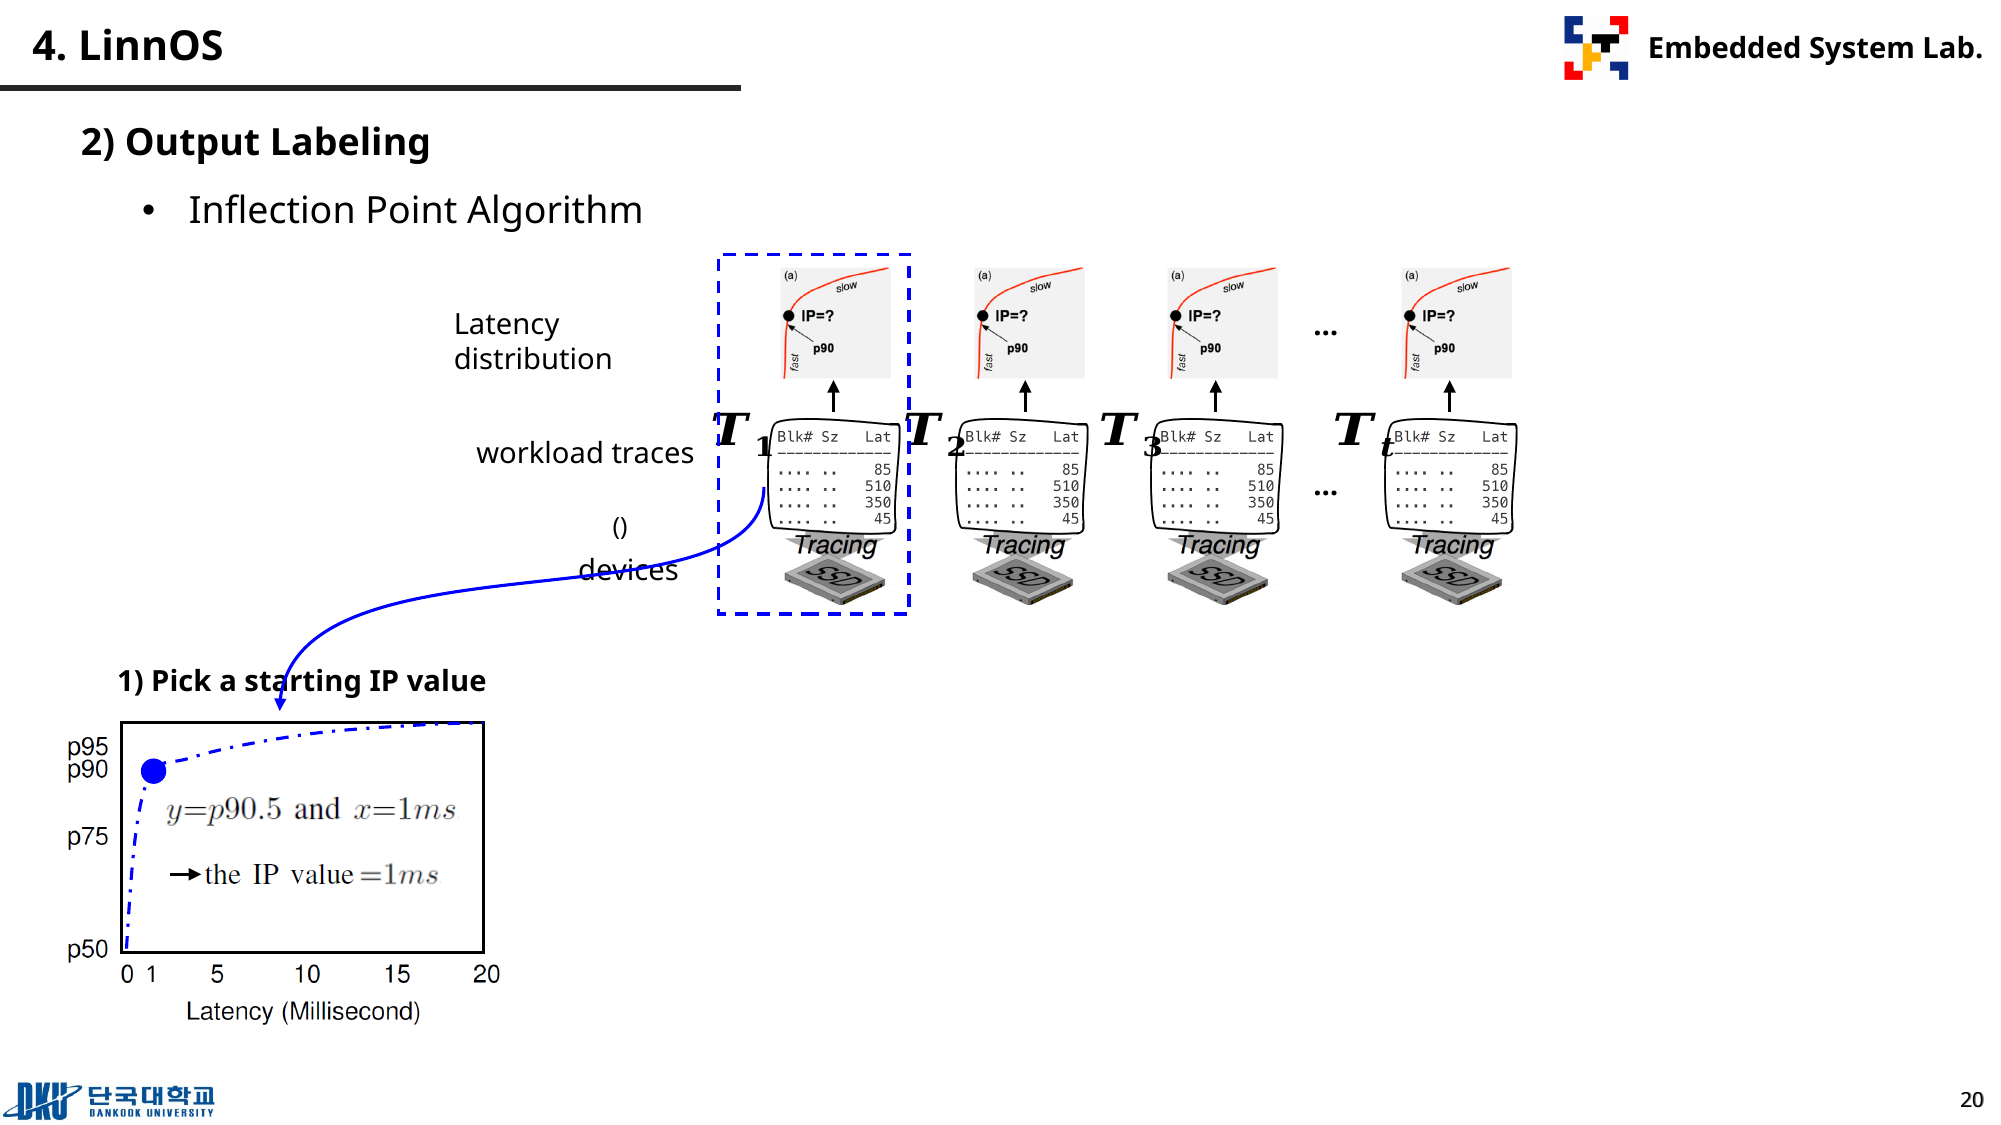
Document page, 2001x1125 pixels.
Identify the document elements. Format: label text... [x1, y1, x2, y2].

picture [1397, 262, 1512, 384]
picture [1563, 15, 1629, 81]
picture [1146, 415, 1286, 605]
text_box 2) Output Labeling [66, 110, 1934, 231]
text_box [279, 486, 764, 711]
picture [951, 415, 1091, 605]
text_box Inflection Point Algorithm [127, 179, 1519, 329]
text_box … [1298, 329, 1364, 349]
picture [0, 1076, 217, 1125]
text_box [717, 253, 910, 615]
picture [776, 262, 891, 384]
picture [763, 415, 903, 605]
picture [1163, 262, 1278, 384]
picture [1380, 415, 1520, 605]
text_box 1) Pick a starting IP value [102, 637, 279, 705]
text_box Latency distribution [438, 329, 718, 383]
text_box … [1298, 441, 1364, 509]
picture [970, 262, 1085, 384]
picture [58, 710, 501, 1025]
title 4. LinnOS [17, 17, 1474, 78]
text_box 20 [1548, 1076, 1999, 1125]
